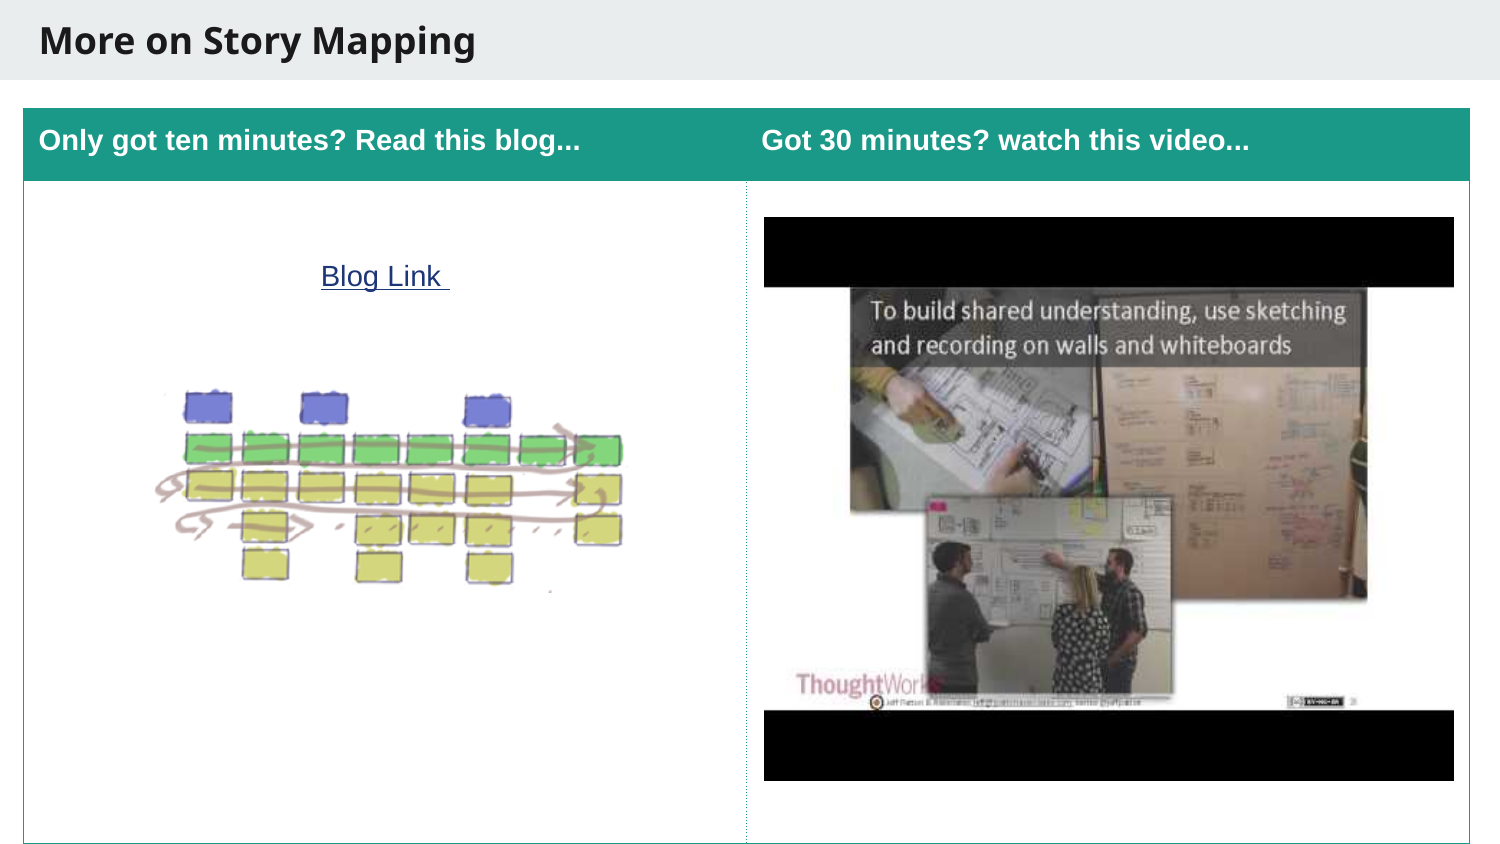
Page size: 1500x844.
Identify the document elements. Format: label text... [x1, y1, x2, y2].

table_cell [747, 181, 1469, 843]
picture [119, 356, 660, 596]
table_header Only got ten minutes? Read this blog... [24, 109, 746, 179]
table_header Got 30 minutes? watch this video... [747, 109, 1469, 179]
picture [763, 217, 1454, 781]
table_cell Blog Link [24, 181, 747, 843]
title More on Story Mapping [23, 0, 1286, 84]
